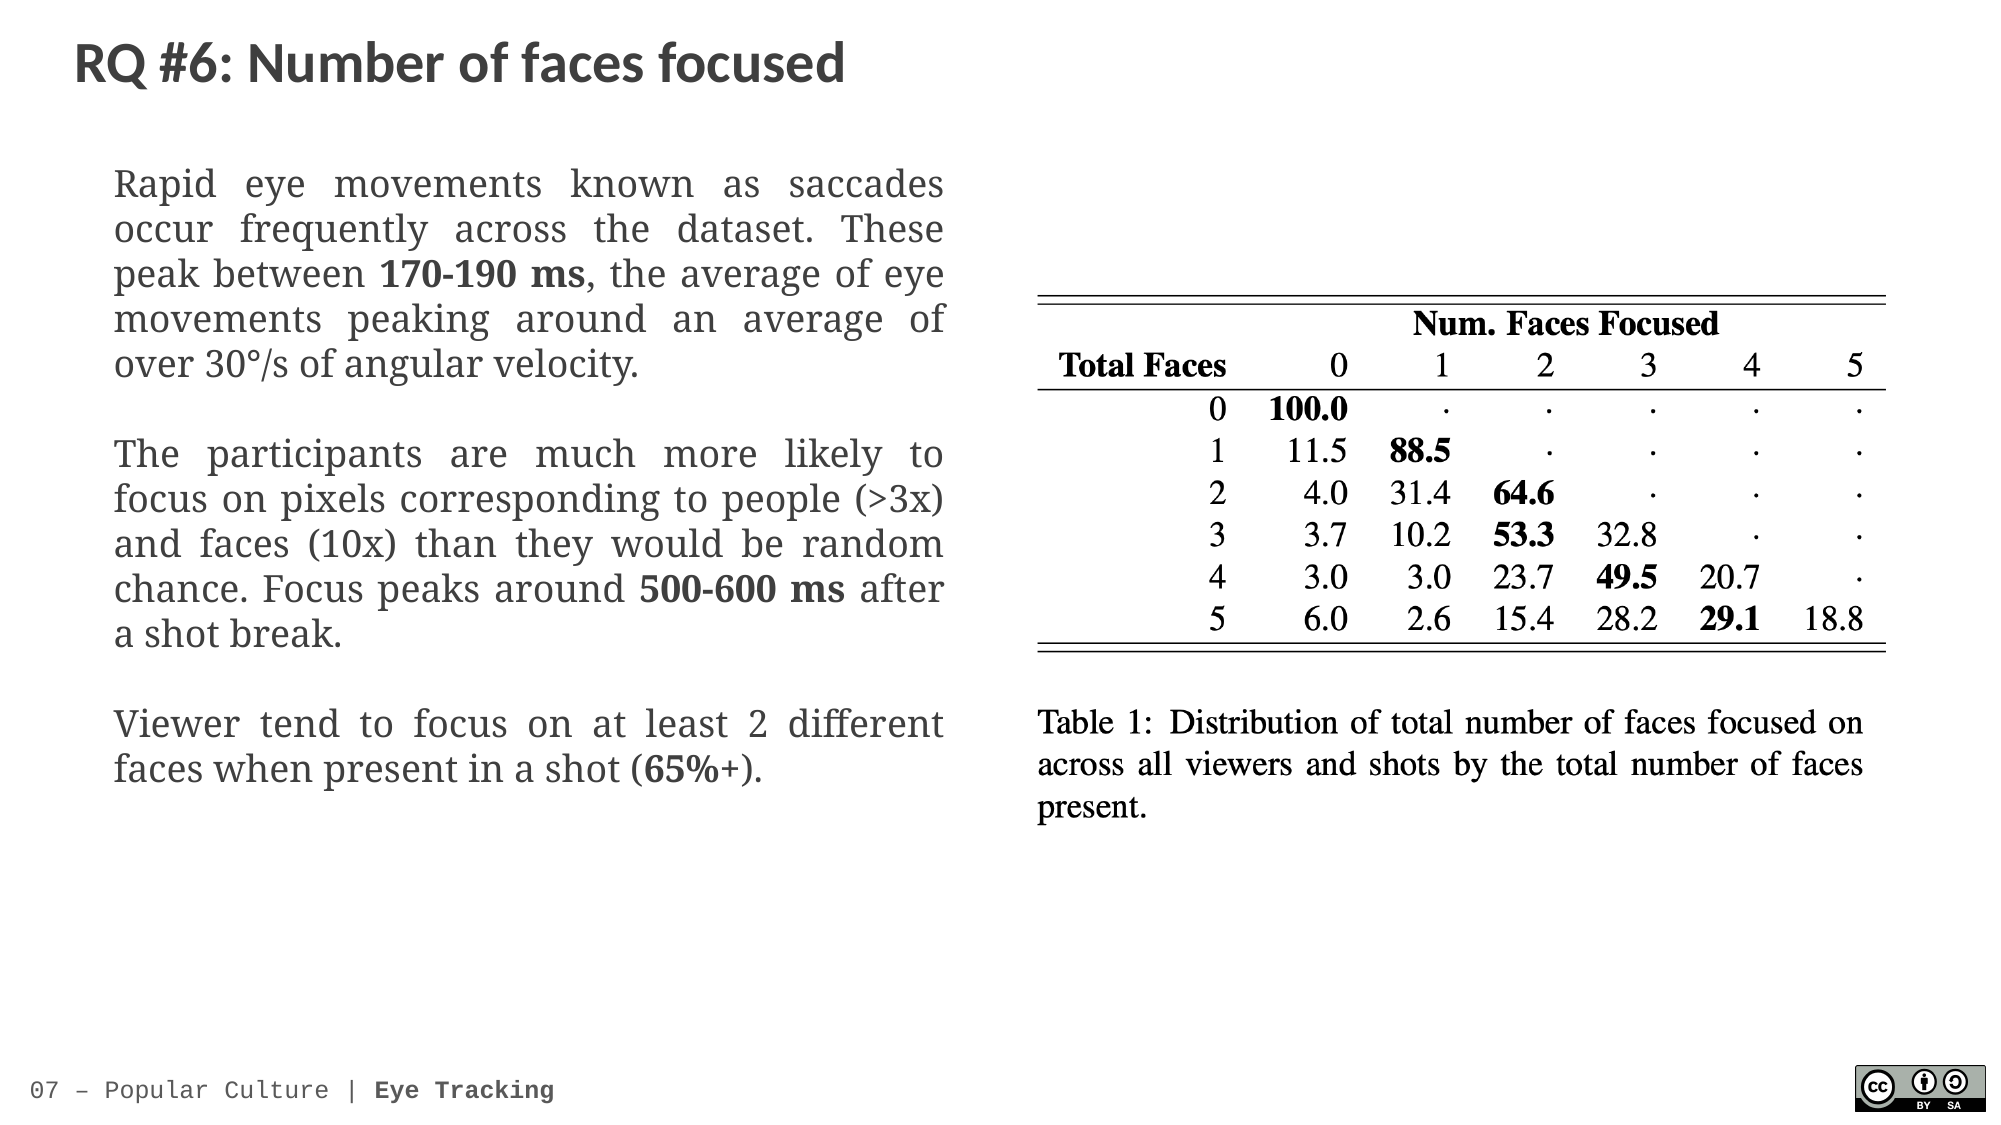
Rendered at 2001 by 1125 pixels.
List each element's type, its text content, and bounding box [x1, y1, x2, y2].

picture [1024, 132, 1902, 1011]
text_box RQ #6: Number of faces focused [59, 16, 1442, 102]
picture [1855, 1065, 1986, 1112]
text_box 07 – Popular Culture | Eye Tracking [14, 1066, 780, 1111]
text_box Rapid eye movements known as saccades occur frequently across the dataset. These peak between 170-190 ms, the average of eye movements peaking around an average of over 30°/s of angular velocity. The participants are much more likely to focus on pixels corresponding to people (>3x) and faces (10x) than they would be random chance. Focus peaks around 500-600 ms after a shot break. Viewer tend to focus on at least 2 different faces when present in a shot (65%+). [98, 152, 961, 798]
